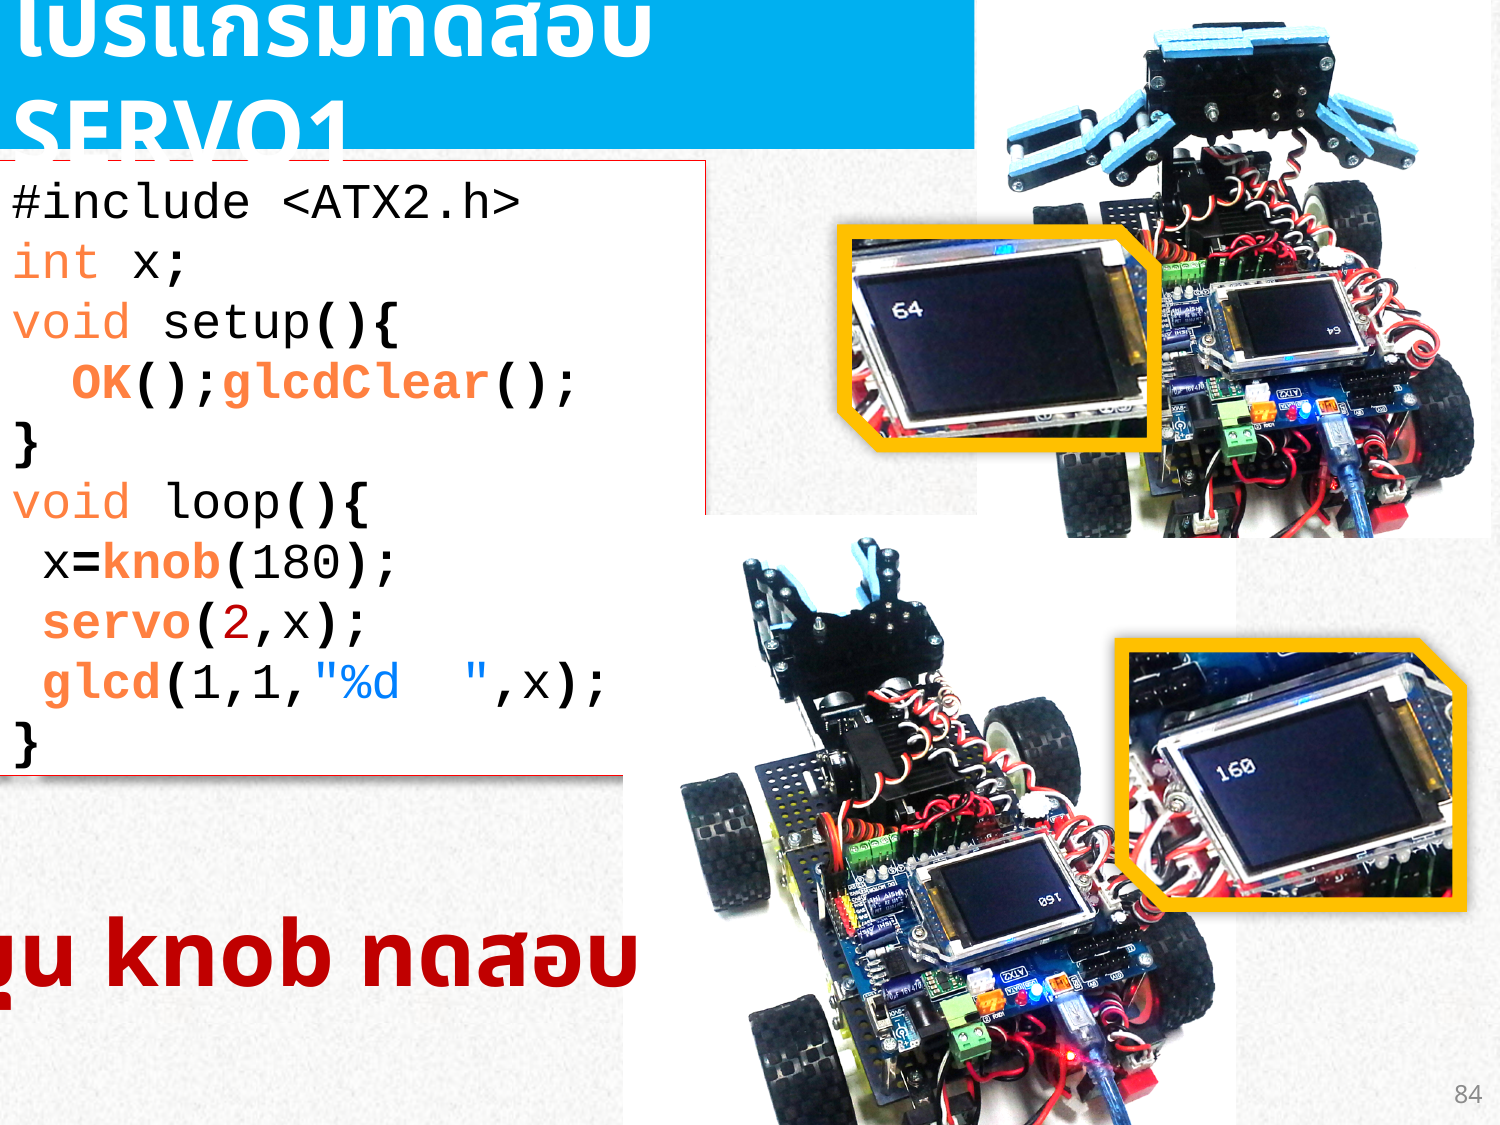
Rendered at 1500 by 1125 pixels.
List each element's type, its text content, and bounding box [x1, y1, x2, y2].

picture [623, 0, 1491, 1125]
text_box #include <ATX2.h> int x; void setup(){ OK();glcdClear(); } void loop(){ x=knob(180); servo(2,x); glcd(1,1,"%d ",x); } [0, 160, 706, 776]
slide_number 84 [1372, 1065, 1498, 1125]
text_box โปรแกรมทดสอบ SERVO1 [0, 0, 975, 149]
text_box หมุน knob ทดสอบ [0, 887, 618, 1013]
